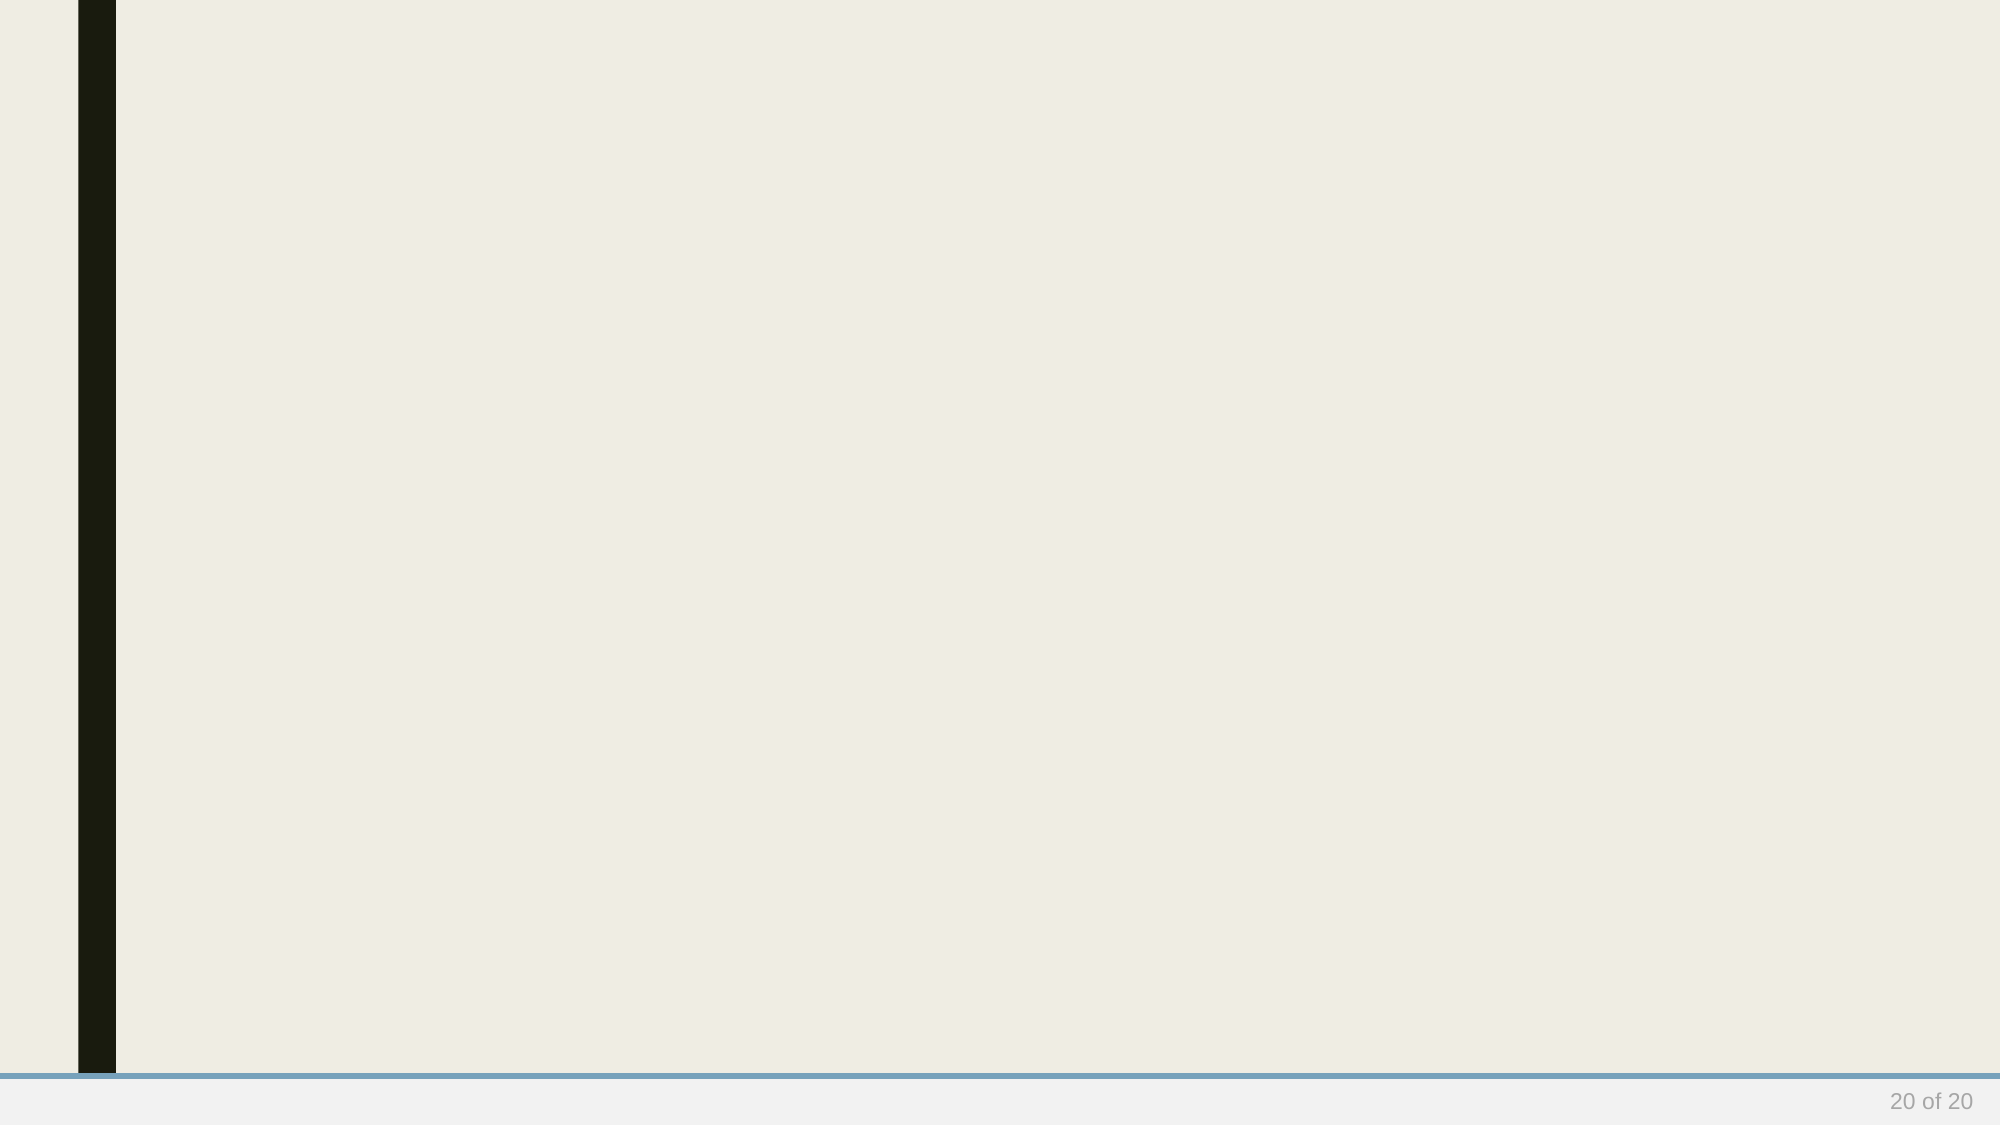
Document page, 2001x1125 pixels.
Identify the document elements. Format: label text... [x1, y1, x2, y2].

text_box [0, 1079, 2000, 1125]
text_box 20 of 20 [1858, 1083, 1989, 1117]
